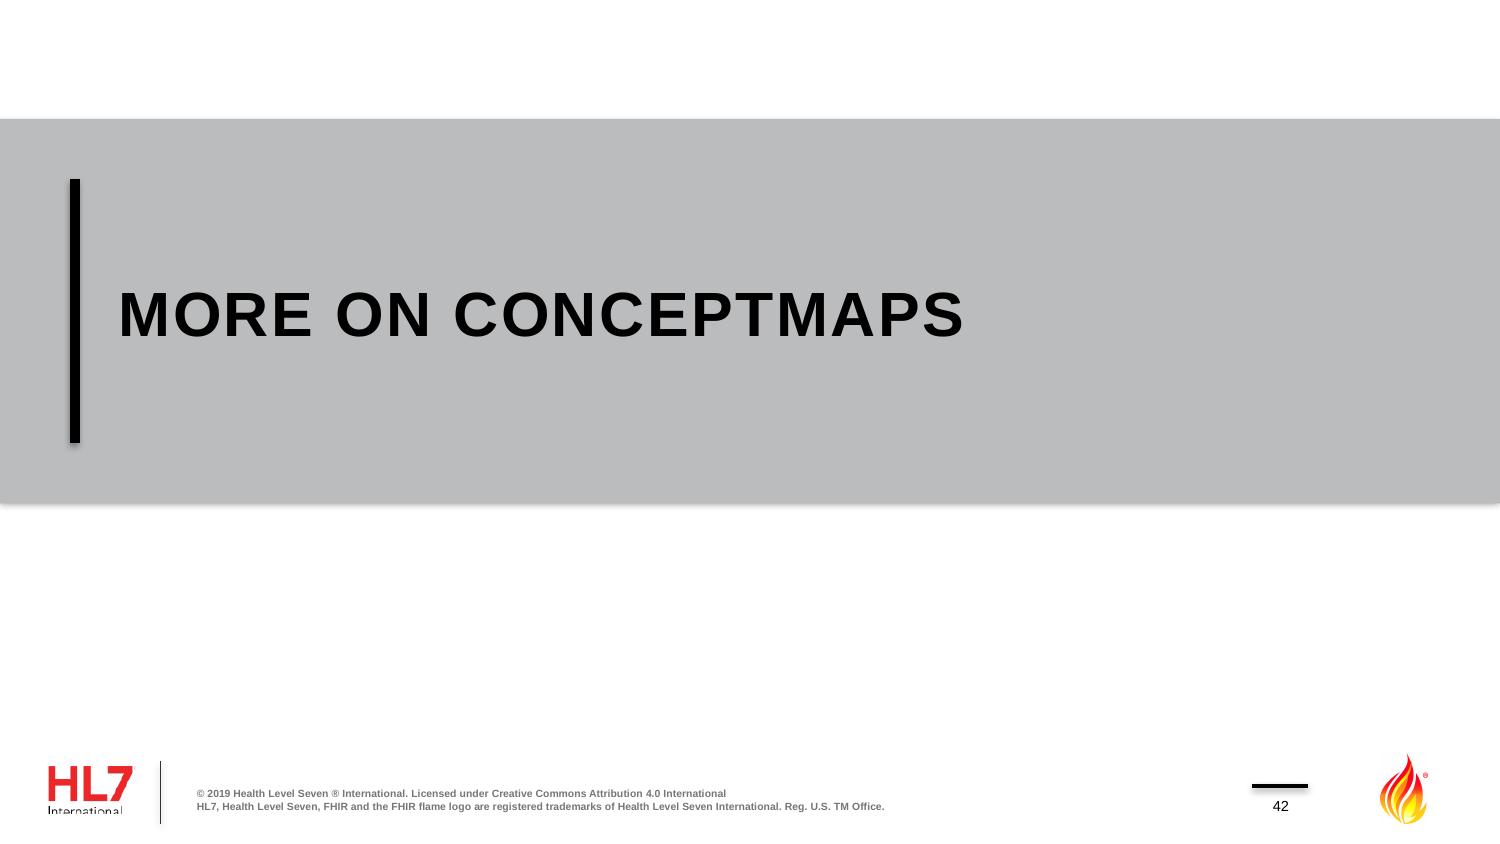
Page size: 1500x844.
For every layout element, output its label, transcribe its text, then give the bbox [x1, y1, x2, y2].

title More on conceptmaps [118, 144, 1441, 478]
picture [1380, 753, 1428, 824]
slide_number 42 [1258, 786, 1304, 814]
footer © 2019 Health Level Seven ® International. Licensed under Creative Commons Attribution 4.0 International HL7, Health Level Seven, FHIR and the FHIR flame logo are registered trademarks of Health Level Seven International. Reg. U.S. TM Office. [196, 786, 941, 813]
